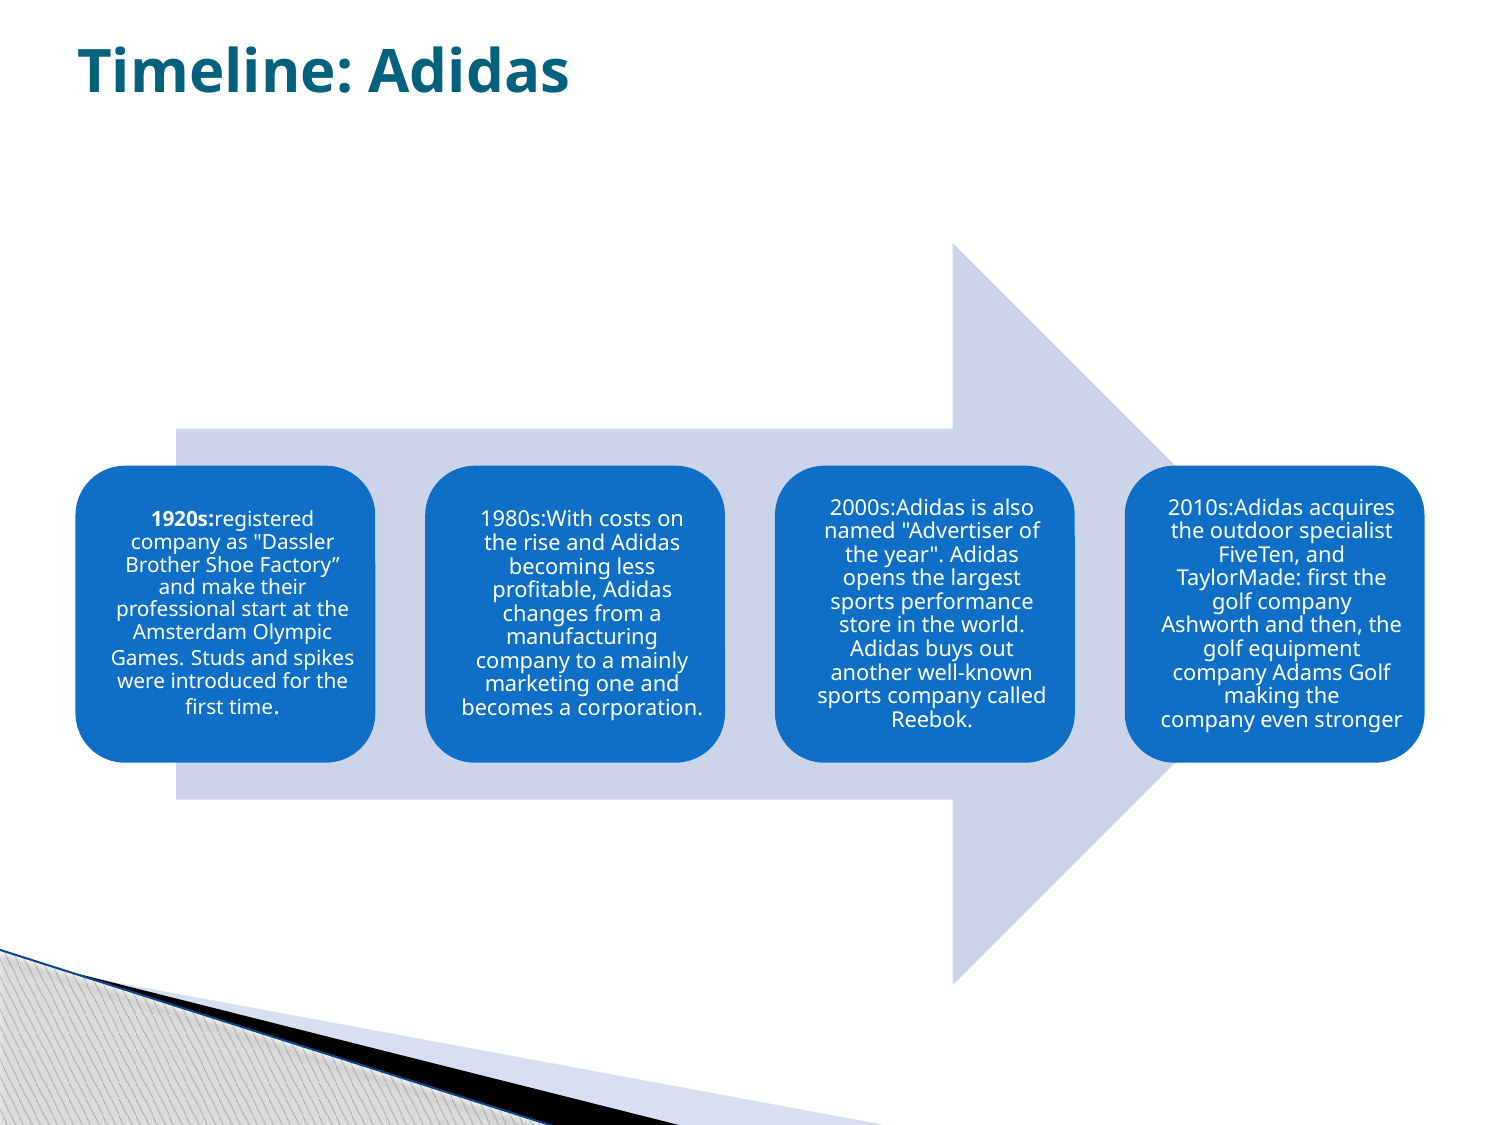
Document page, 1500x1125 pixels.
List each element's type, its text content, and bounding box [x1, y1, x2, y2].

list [74, 242, 1426, 986]
title Timeline: Adidas [62, 24, 1413, 113]
